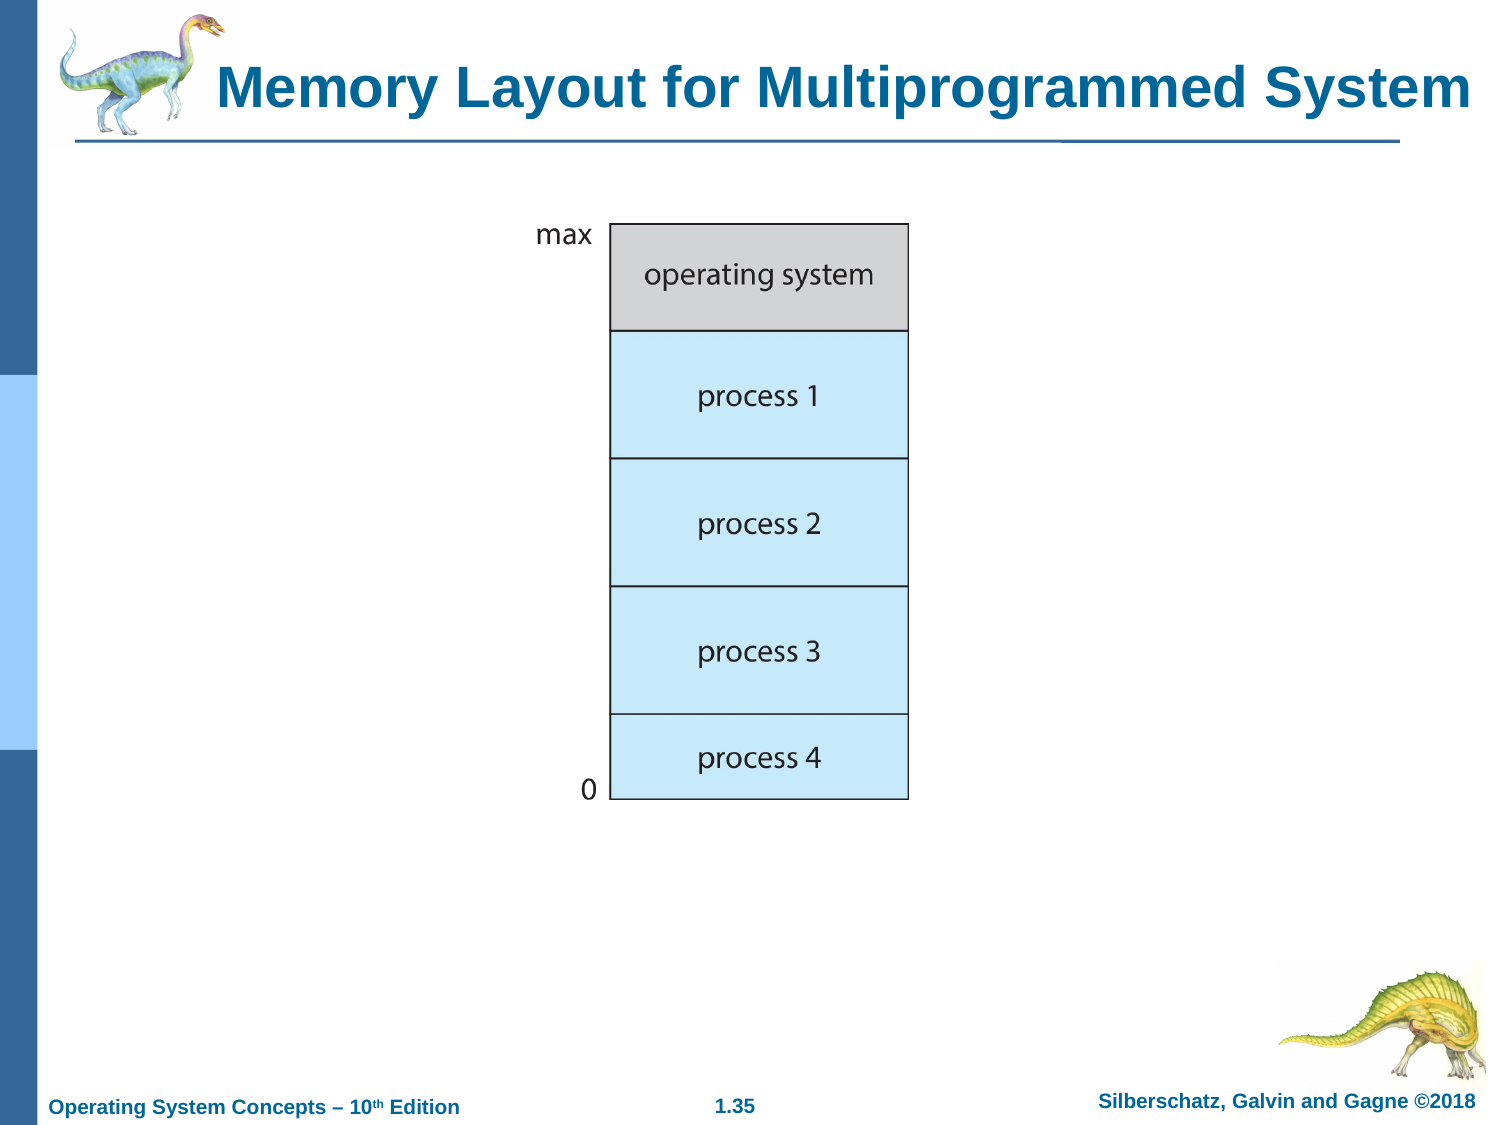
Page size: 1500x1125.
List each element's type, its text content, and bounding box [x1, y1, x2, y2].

picture [46, 0, 243, 149]
title Memory Layout for Multiprogrammed System [169, 32, 1500, 128]
picture [535, 217, 909, 807]
picture [1275, 959, 1486, 1090]
